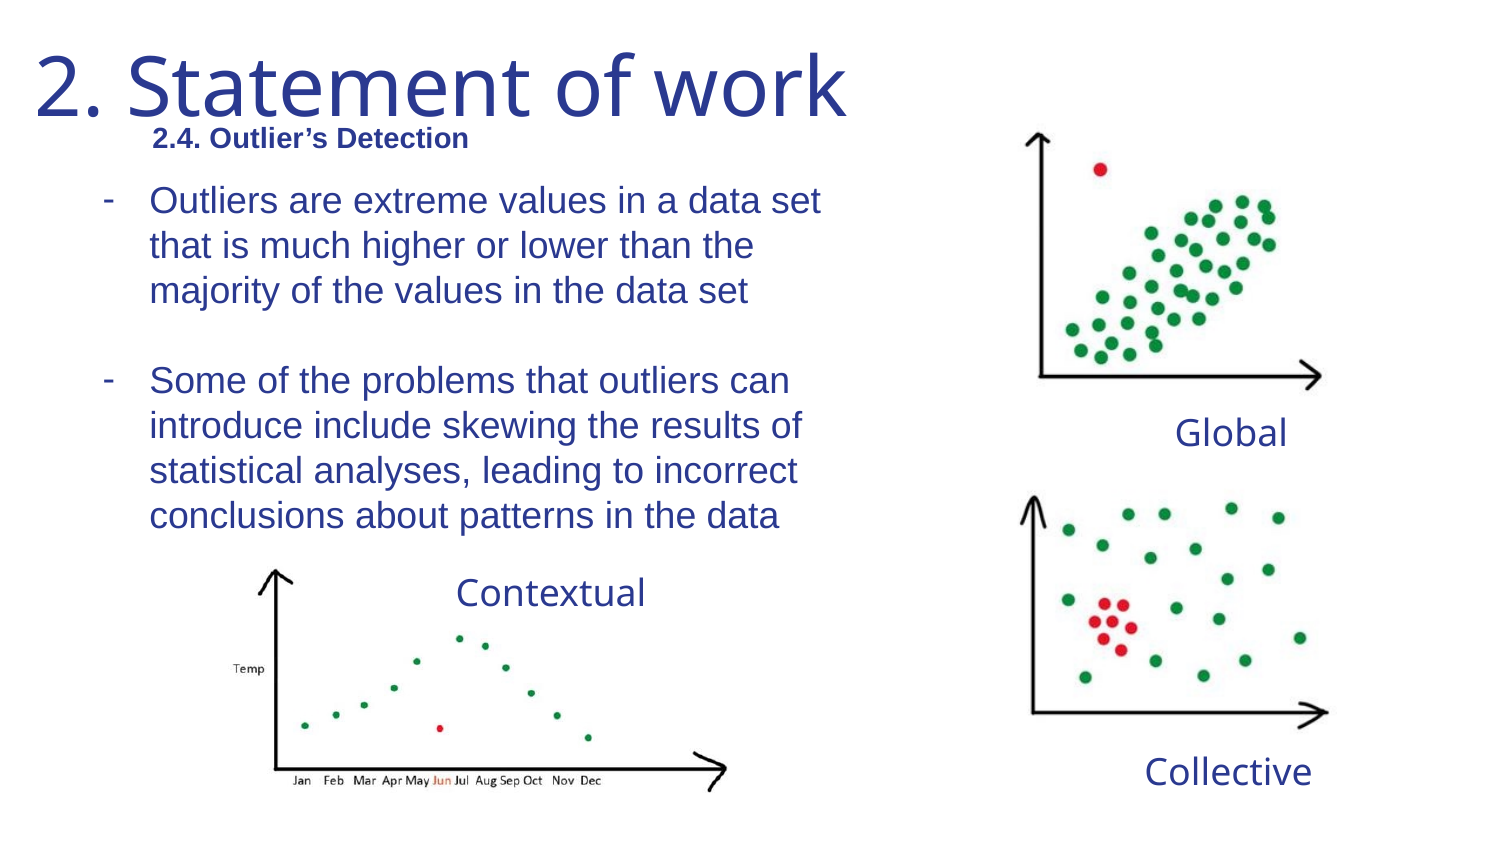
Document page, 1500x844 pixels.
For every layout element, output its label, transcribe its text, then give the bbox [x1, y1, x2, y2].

picture [215, 553, 751, 811]
text_box Collective [1129, 754, 1338, 800]
picture [998, 470, 1351, 746]
picture [998, 114, 1351, 402]
text_box 2. Statement of work [19, 25, 1308, 141]
text_box 2.4. Outlier’s Detection [137, 112, 486, 163]
text_box Global [1159, 410, 1308, 462]
text_box Outliers are extreme values in a data set that is much higher or lower than the majority of the values in the data set Some of the problems that outliers can introduce include skewing the results of statistical analyses, leading to incorrect conclusions about patterns in the data [87, 168, 850, 544]
